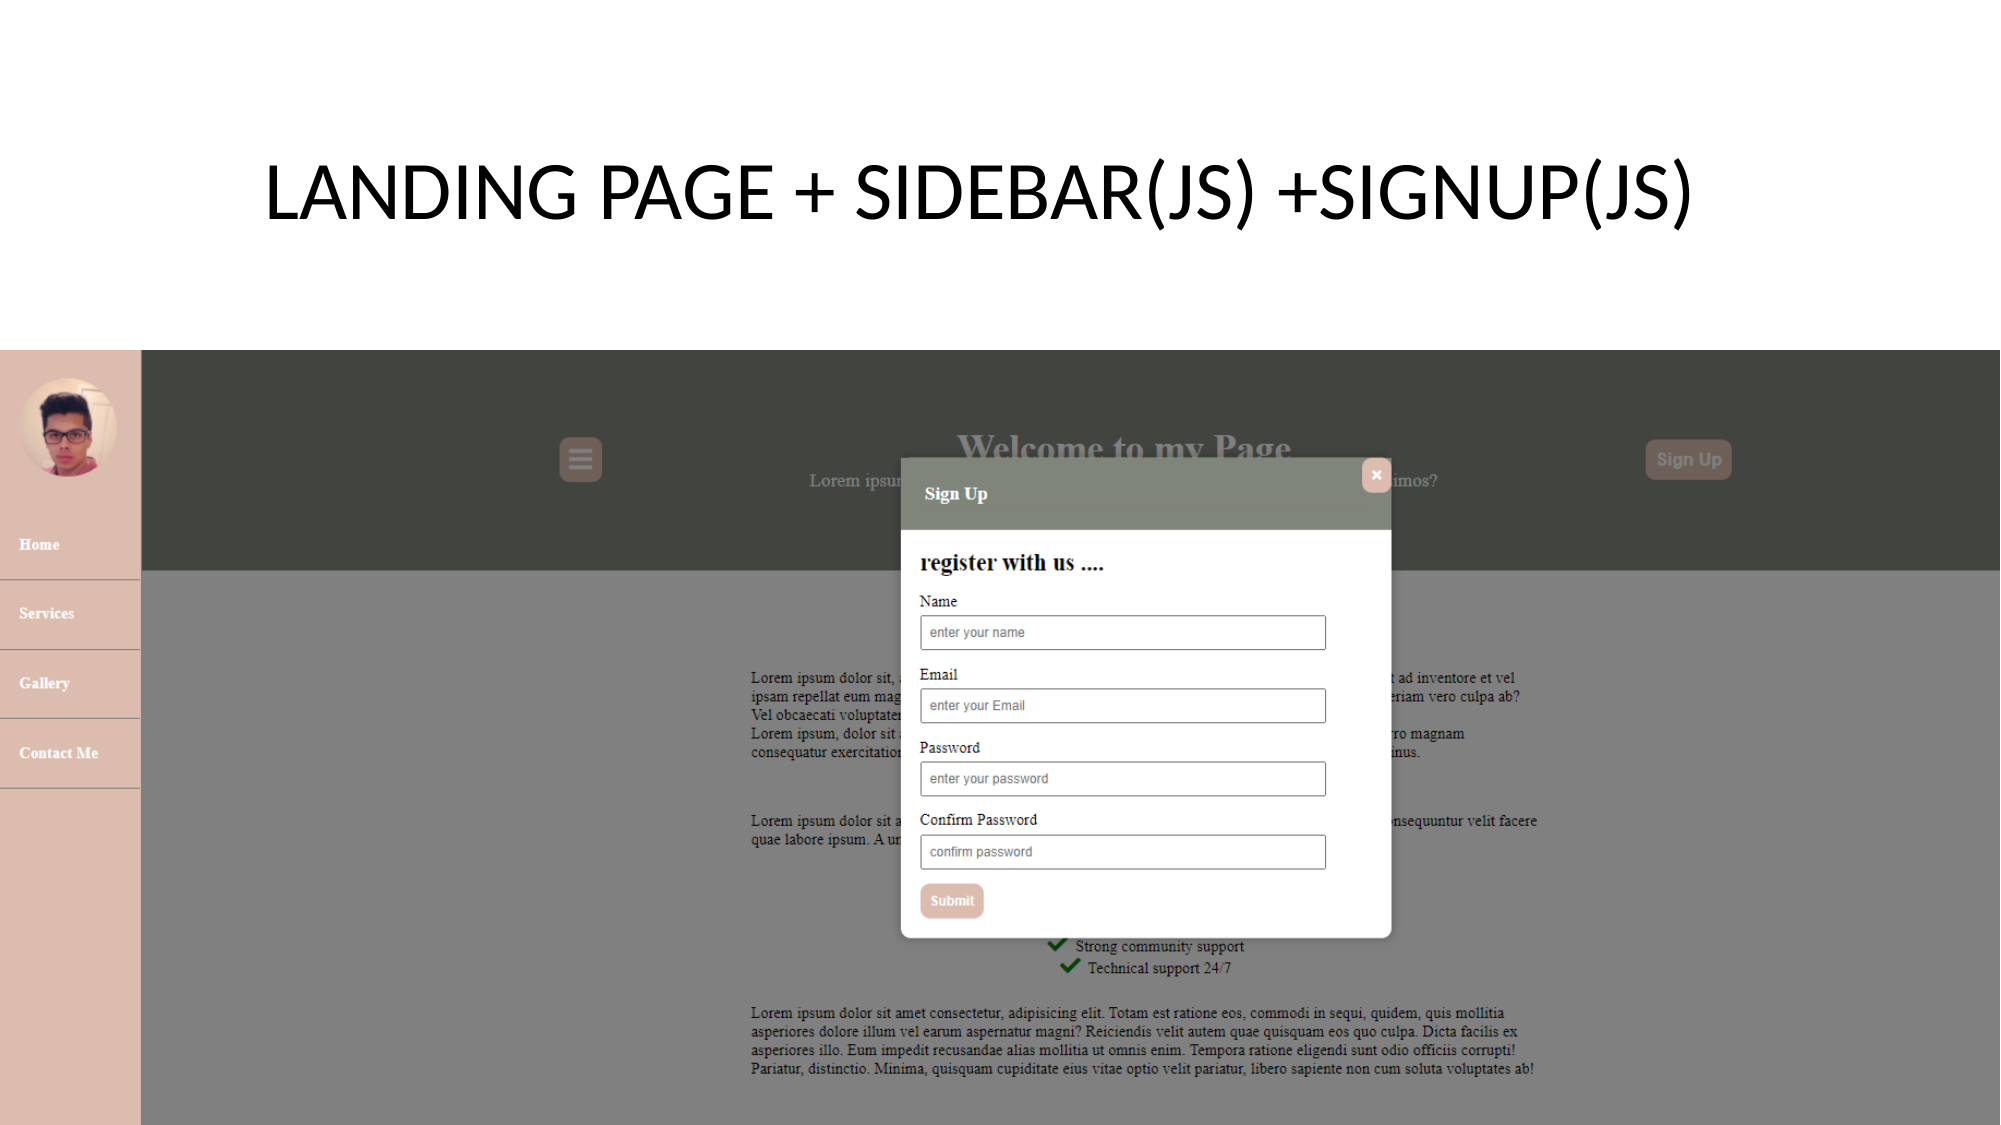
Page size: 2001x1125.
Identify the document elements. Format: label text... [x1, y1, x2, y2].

picture [0, 350, 2000, 1125]
text_box LANDING PAGE + SIDEBAR(JS) +SIGNUP(JS) [249, 128, 1751, 244]
